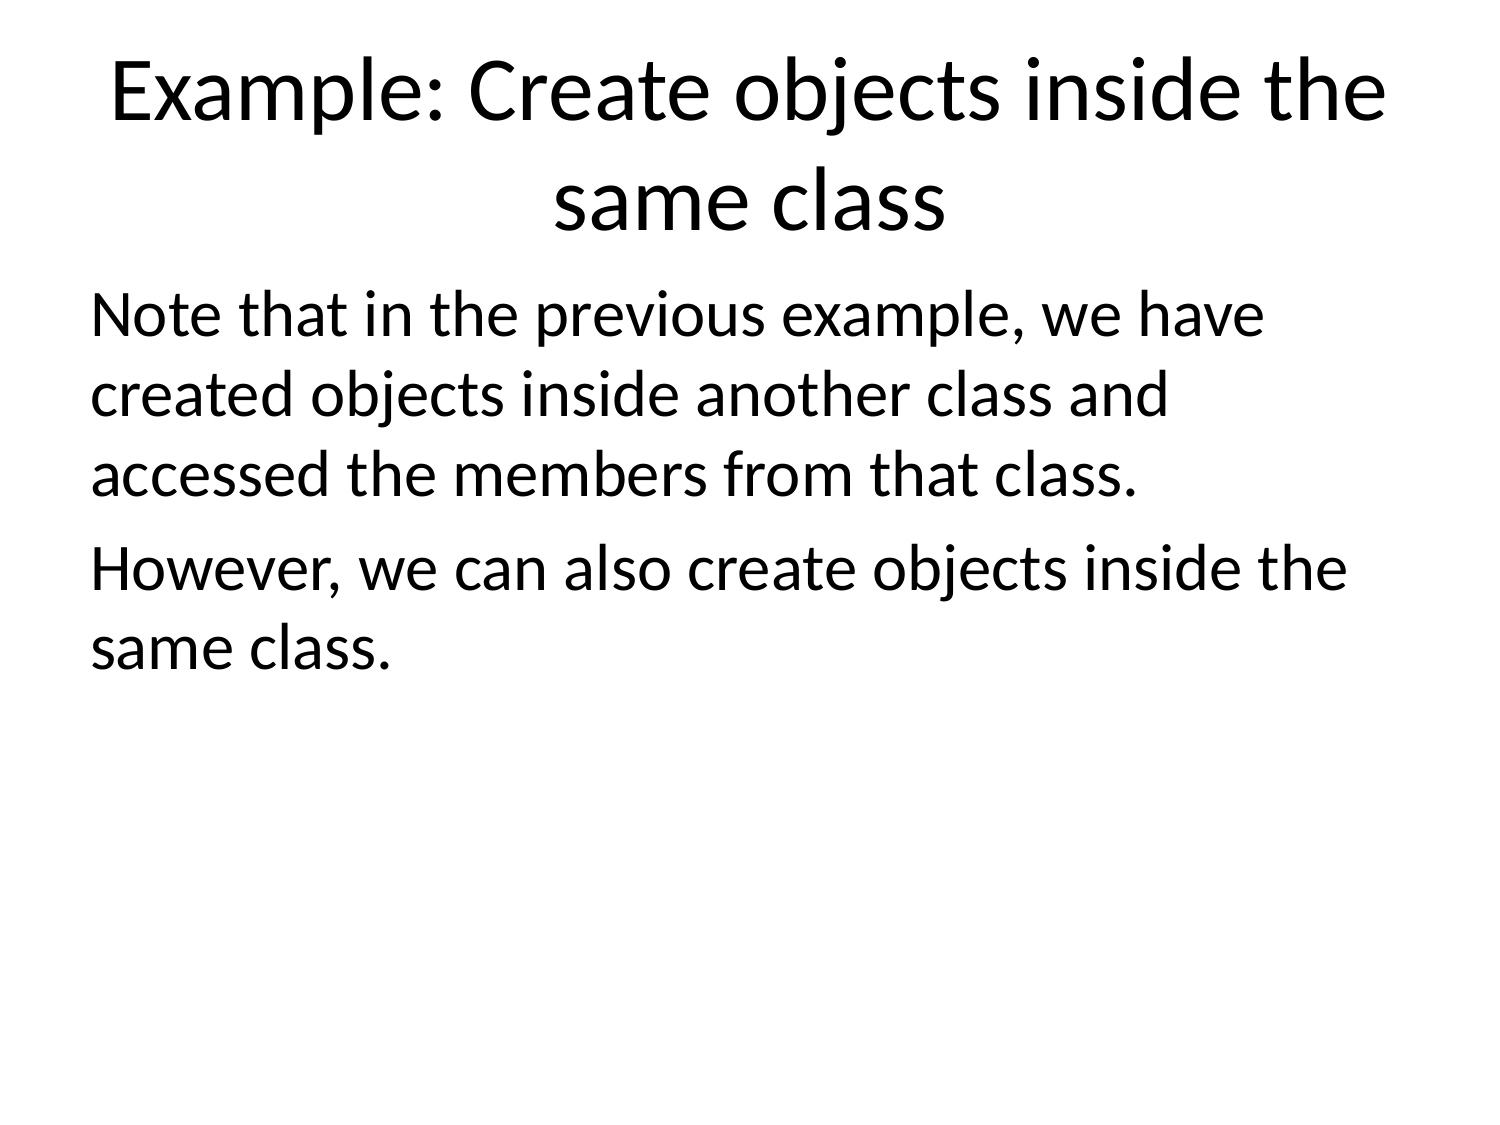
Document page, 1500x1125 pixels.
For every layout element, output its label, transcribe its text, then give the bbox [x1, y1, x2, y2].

list Note that in the previous example, we have created objects inside another class and accessed the members from that class. However, we can also create objects inside the same class. [75, 262, 1425, 1005]
title Example: Create objects inside the same class [75, 45, 1425, 233]
